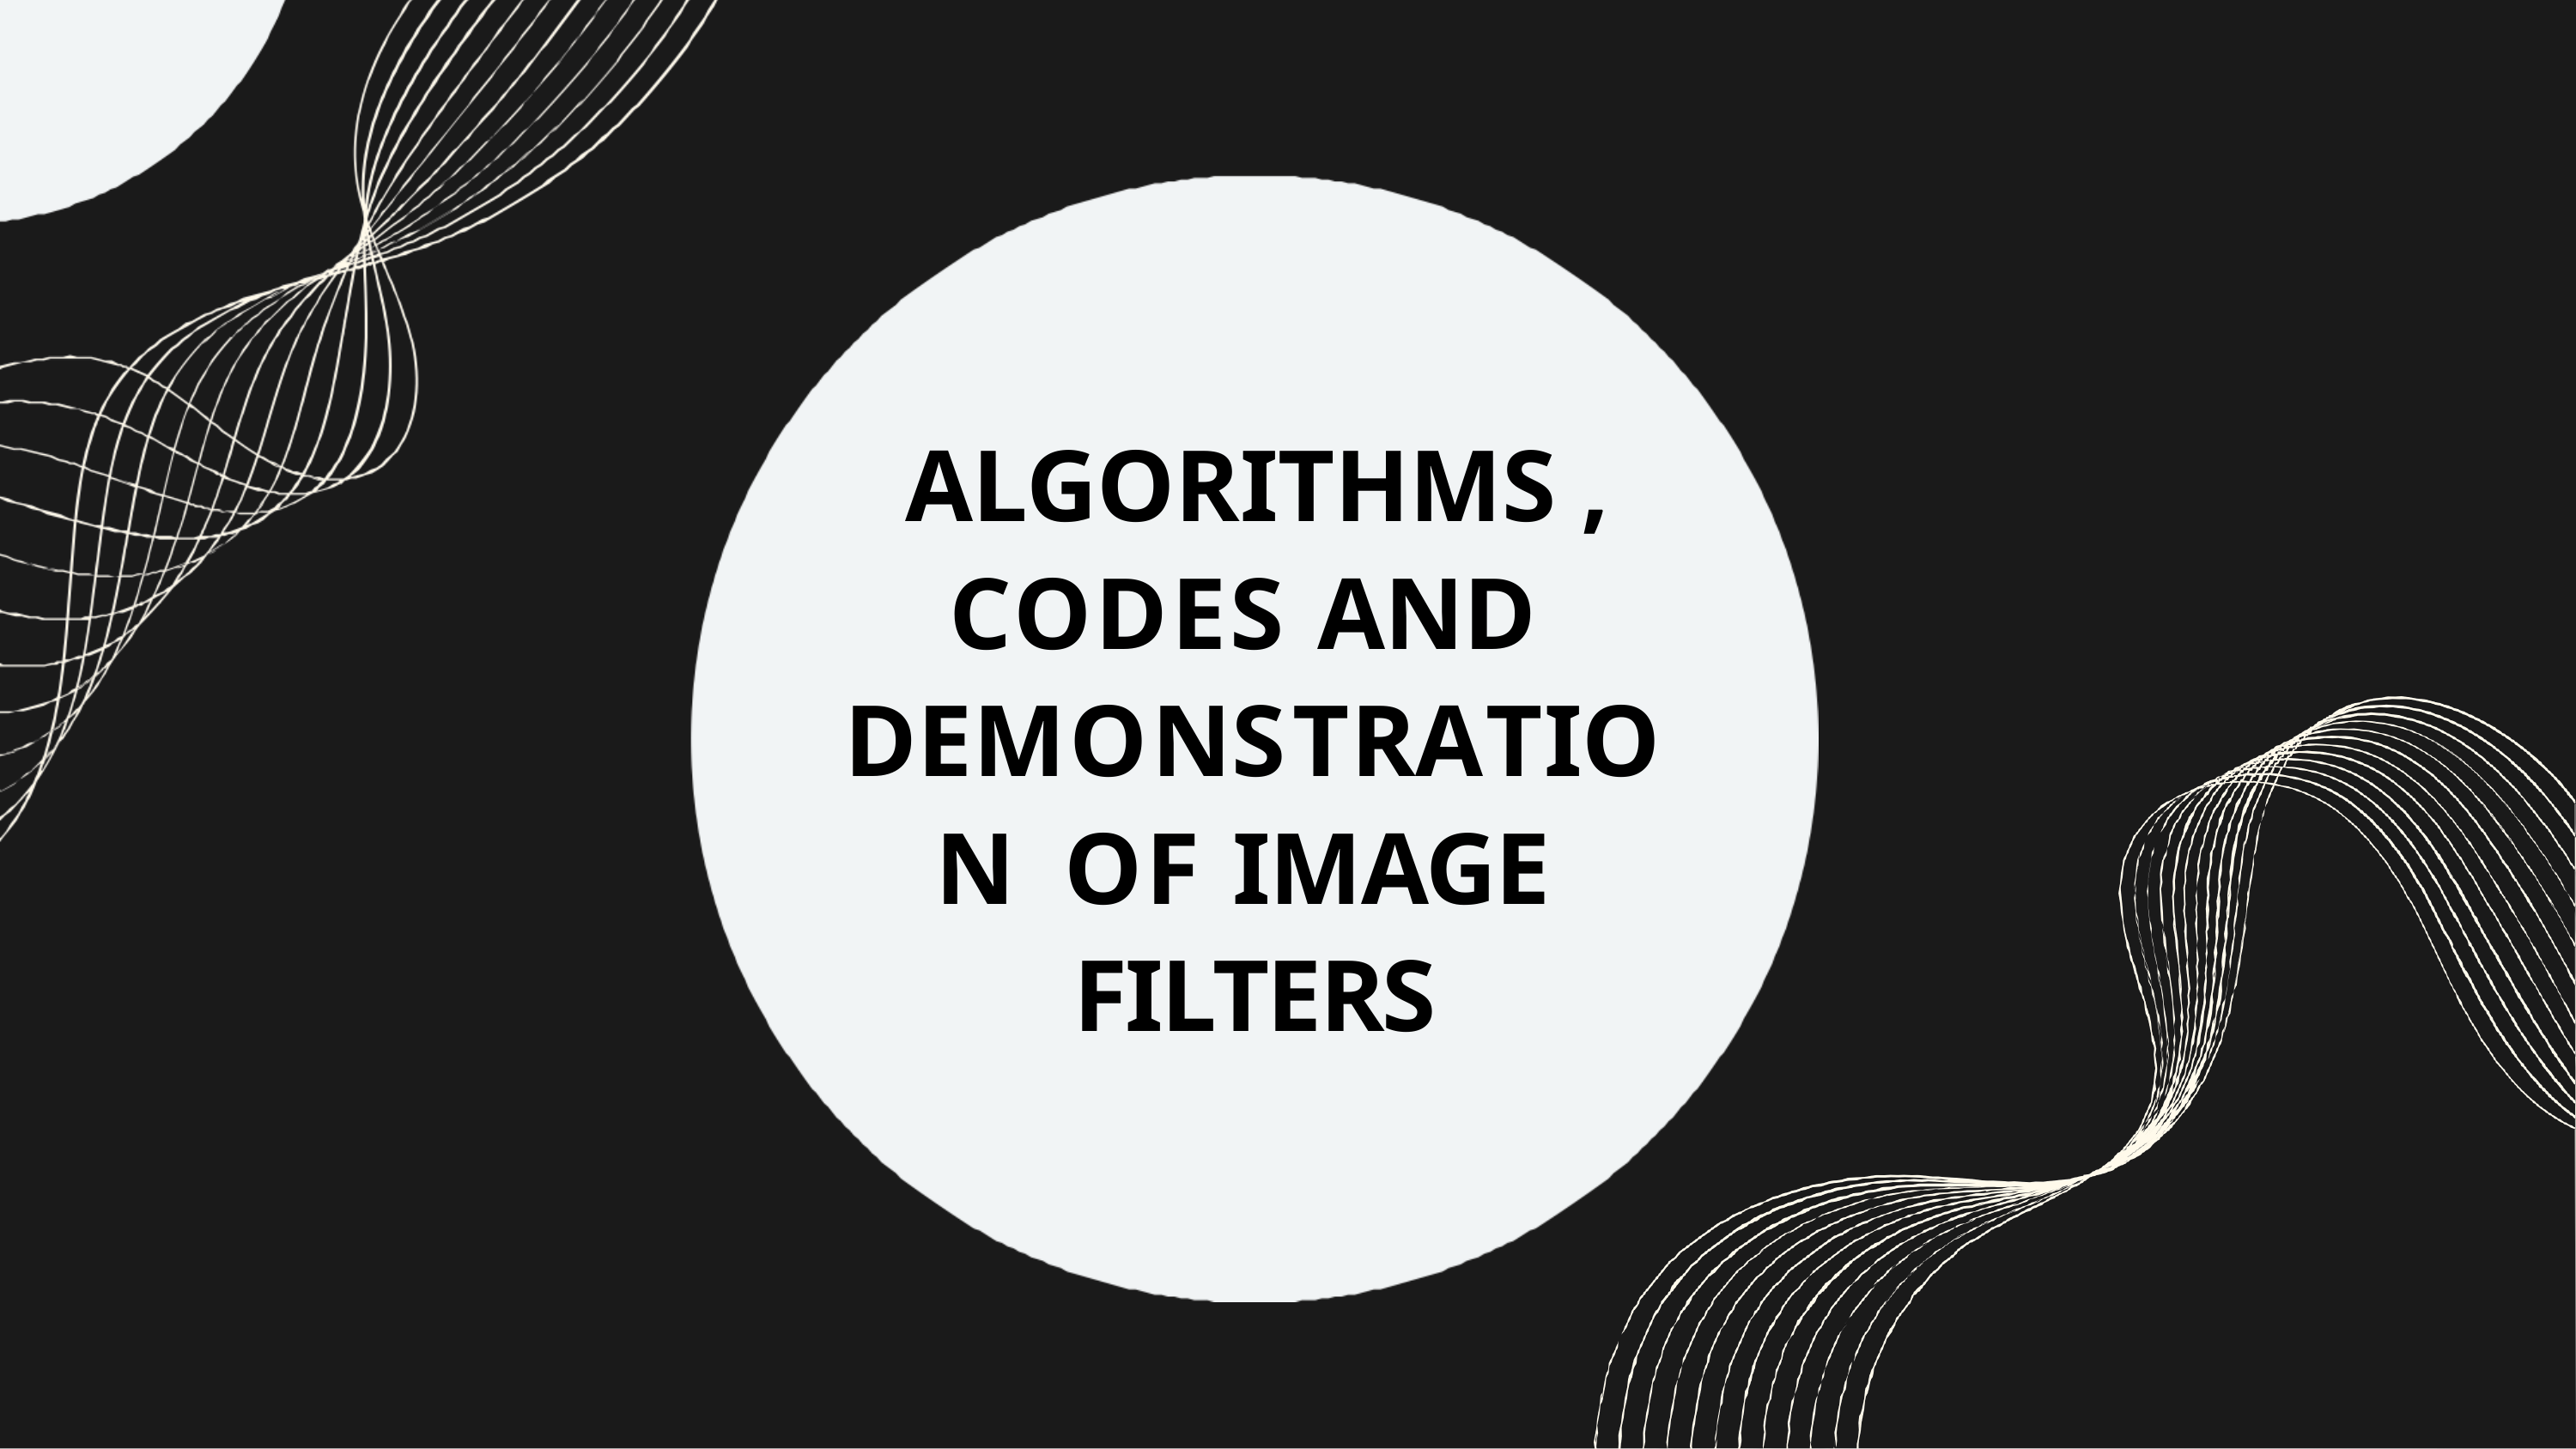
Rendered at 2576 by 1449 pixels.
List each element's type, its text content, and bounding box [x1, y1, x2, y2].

text_box ALGORITHMS , CODES AND DEMONSTRATION OF IMAGE FILTERS [806, 412, 1703, 1052]
picture [0, 0, 2576, 1449]
